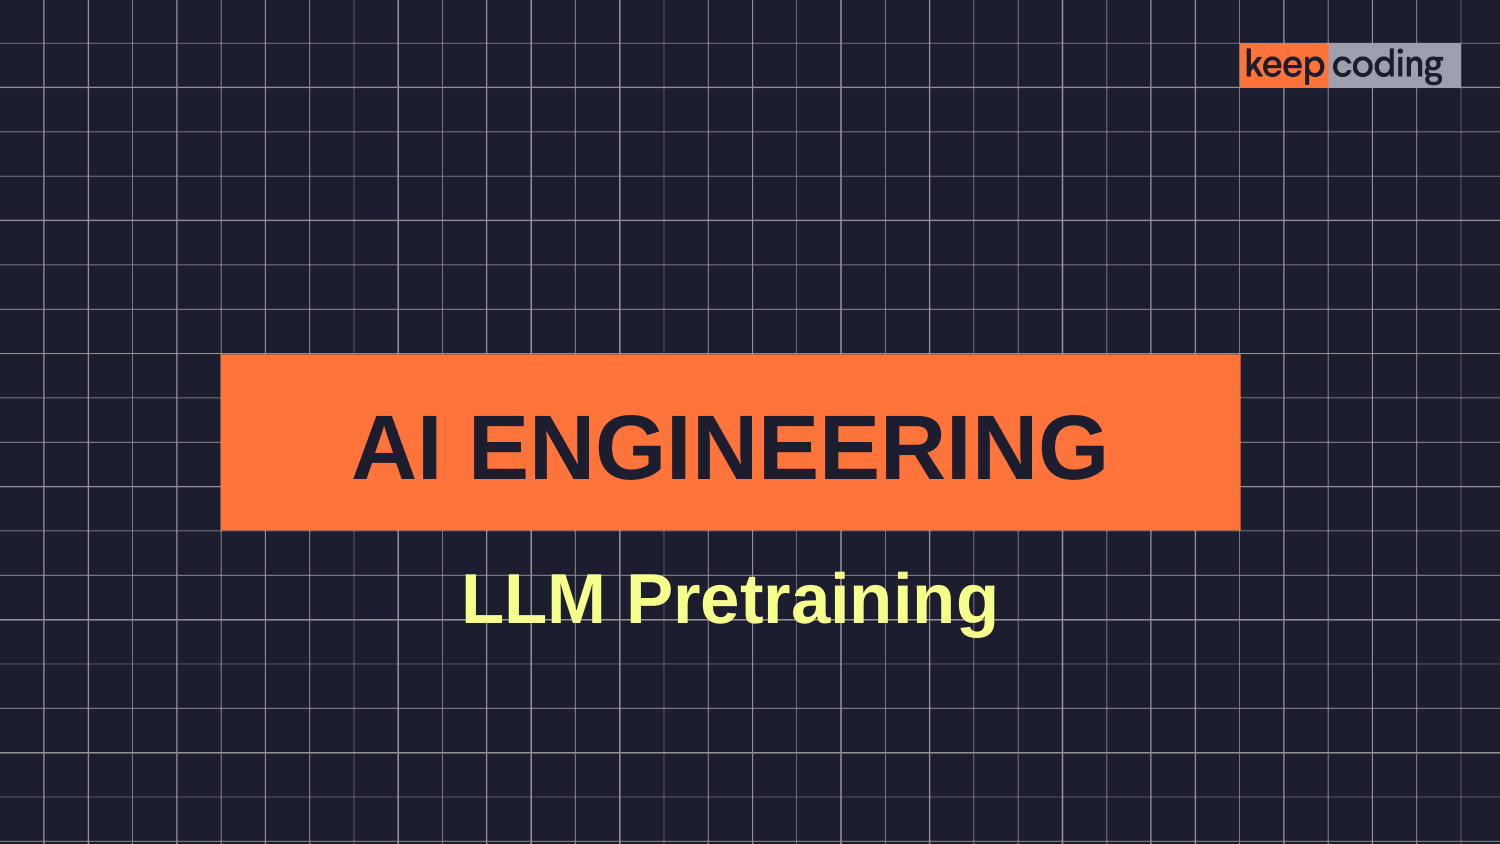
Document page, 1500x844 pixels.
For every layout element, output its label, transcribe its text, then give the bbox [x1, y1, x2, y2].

text_box [220, 354, 1241, 530]
subtitle LLM Pretraining [220, 530, 1241, 661]
subtitle AI ENGINEERING [318, 377, 1143, 508]
picture [1240, 43, 1461, 88]
